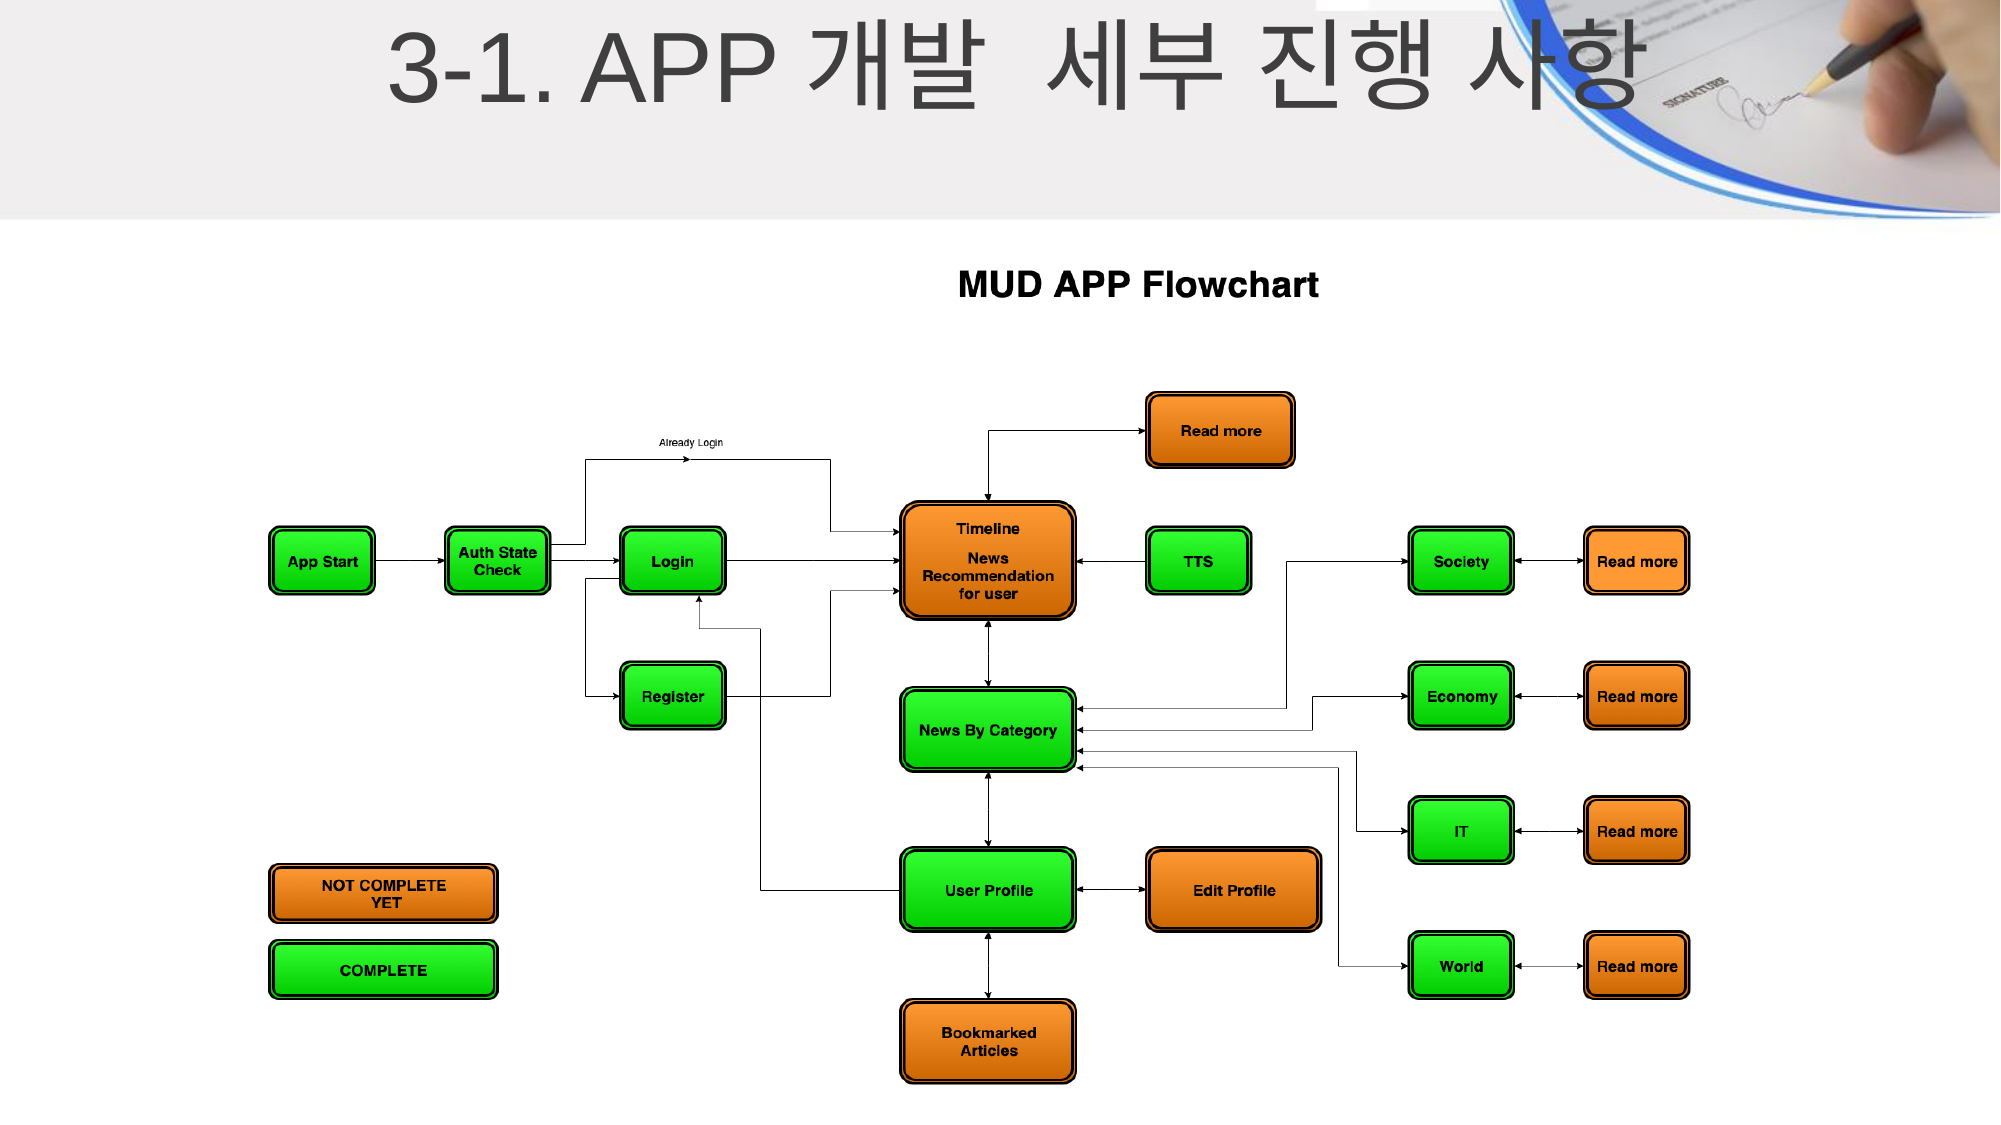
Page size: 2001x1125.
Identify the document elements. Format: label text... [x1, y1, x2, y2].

picture [0, 0, 2001, 1125]
list 3-1. APP개발 세부 진행 사항 [0, 0, 2000, 126]
